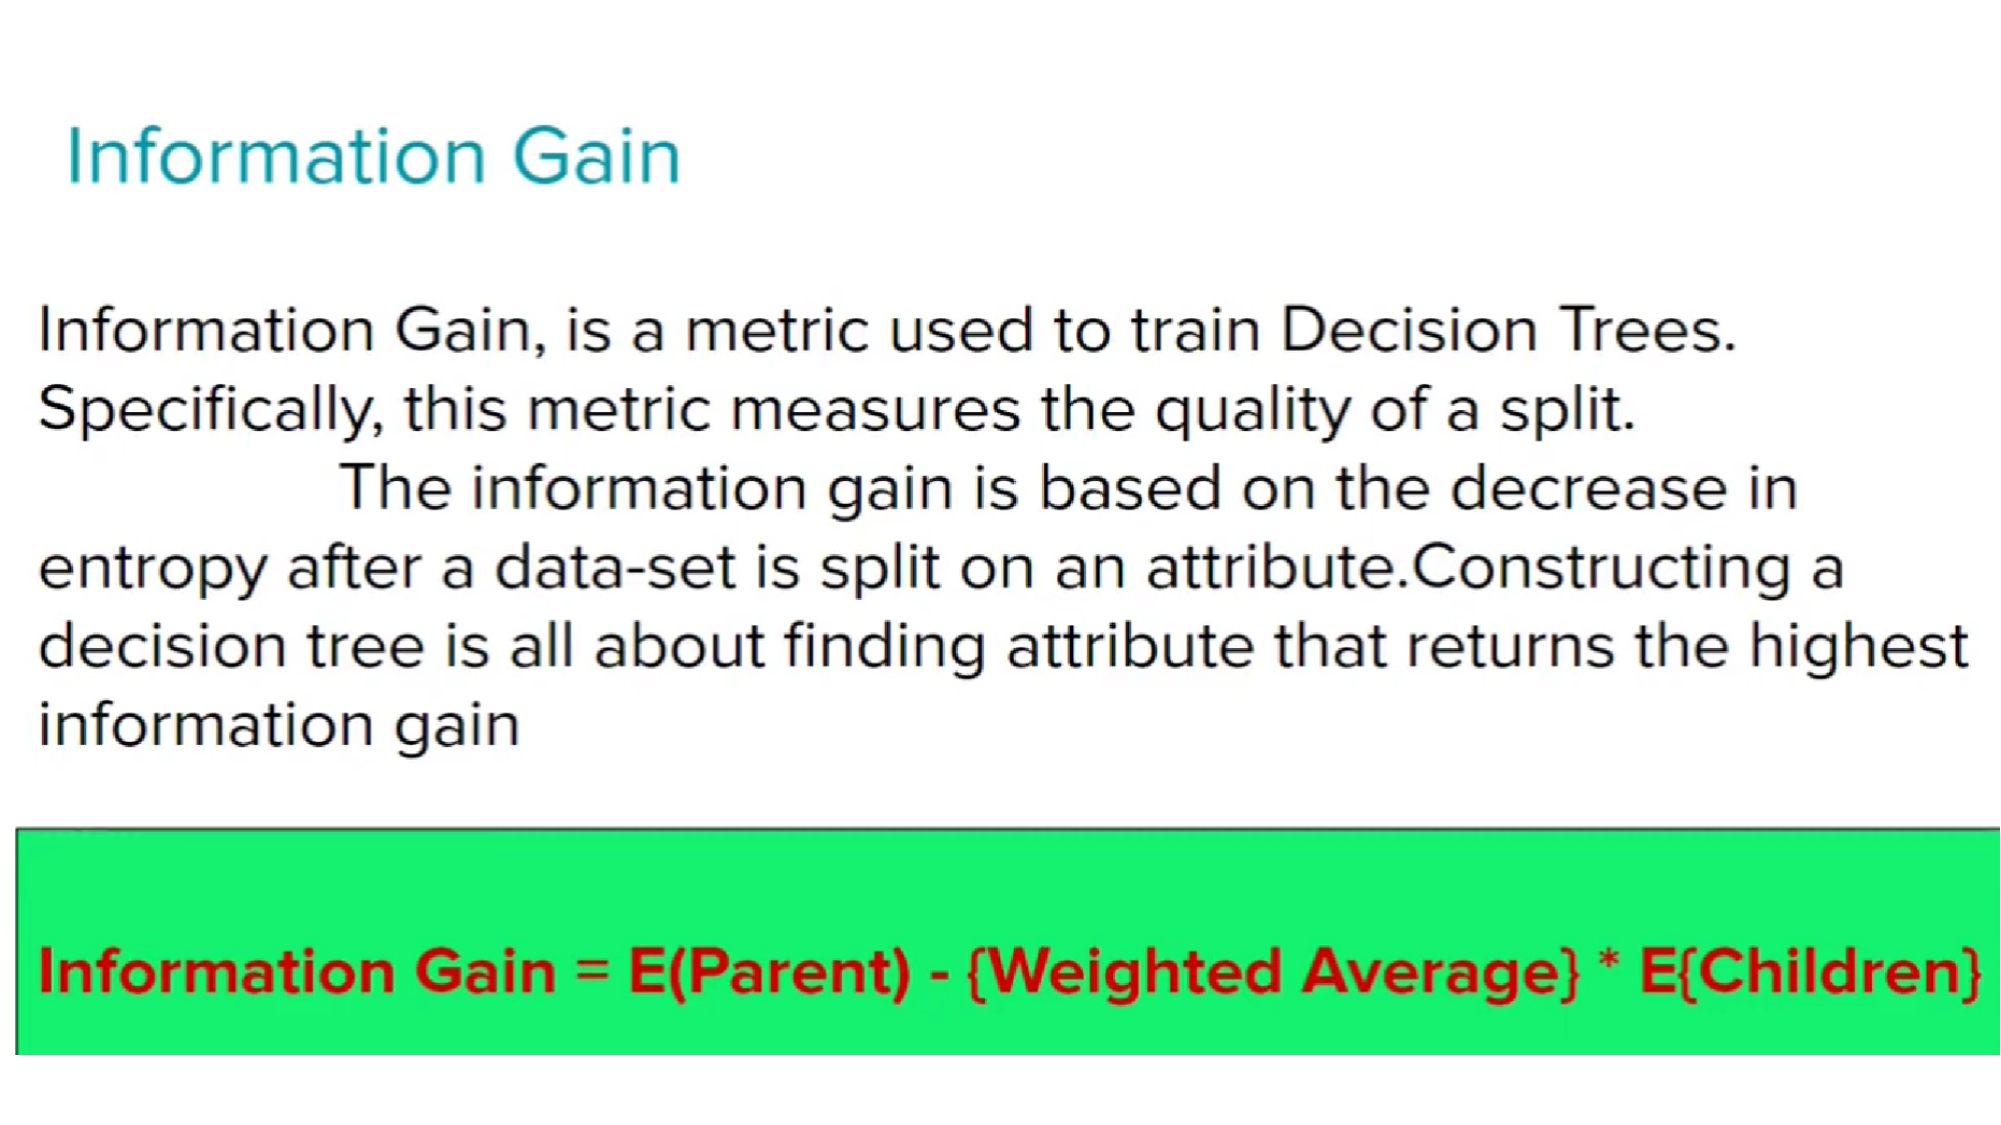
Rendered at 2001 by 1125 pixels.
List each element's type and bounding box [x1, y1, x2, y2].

picture [0, 97, 2000, 1055]
